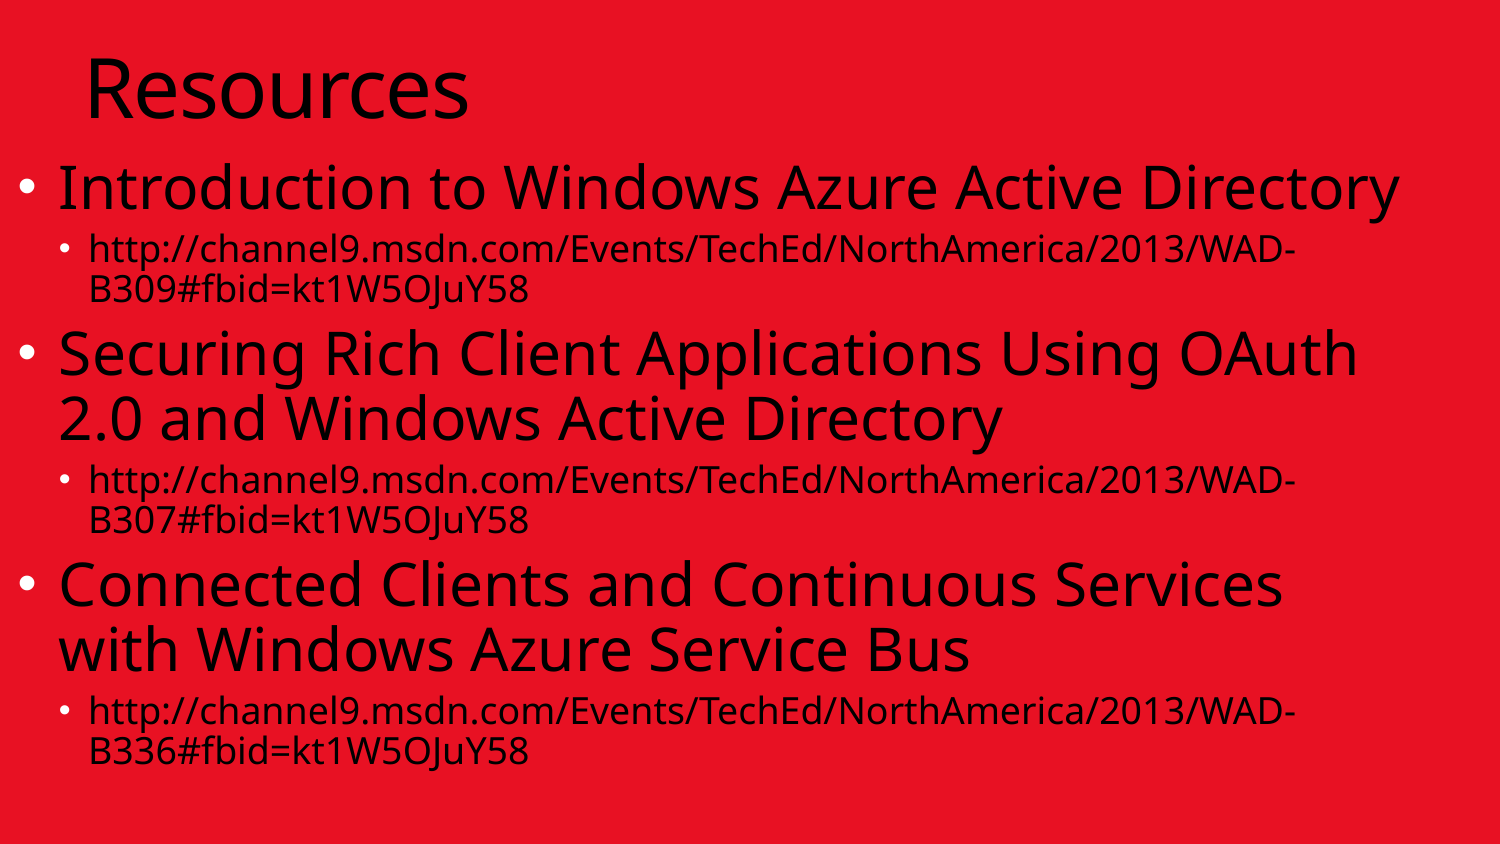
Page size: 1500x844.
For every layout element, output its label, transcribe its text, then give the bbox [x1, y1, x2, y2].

list Introduction to Windows Azure Active Directory http://channel9.msdn.com/Events/TechEd/NorthAmerica/2013/WAD-B309#fbid=kt1W5OJuY58 Securing Rich Client Applications Using OAuth 2.0 and Windows Active Directory http://channel9.msdn.com/Events/TechEd/NorthAmerica/2013/WAD-B307#fbid=kt1W5OJuY58 Connected Clients and Continuous Services with Windows Azure Service Bus http://channel9.msdn.com/Events/TechEd/NorthAmerica/2013/WAD-B336#fbid=kt1W5OJuY58 [0, 146, 1434, 800]
title Resources [65, 35, 1500, 147]
